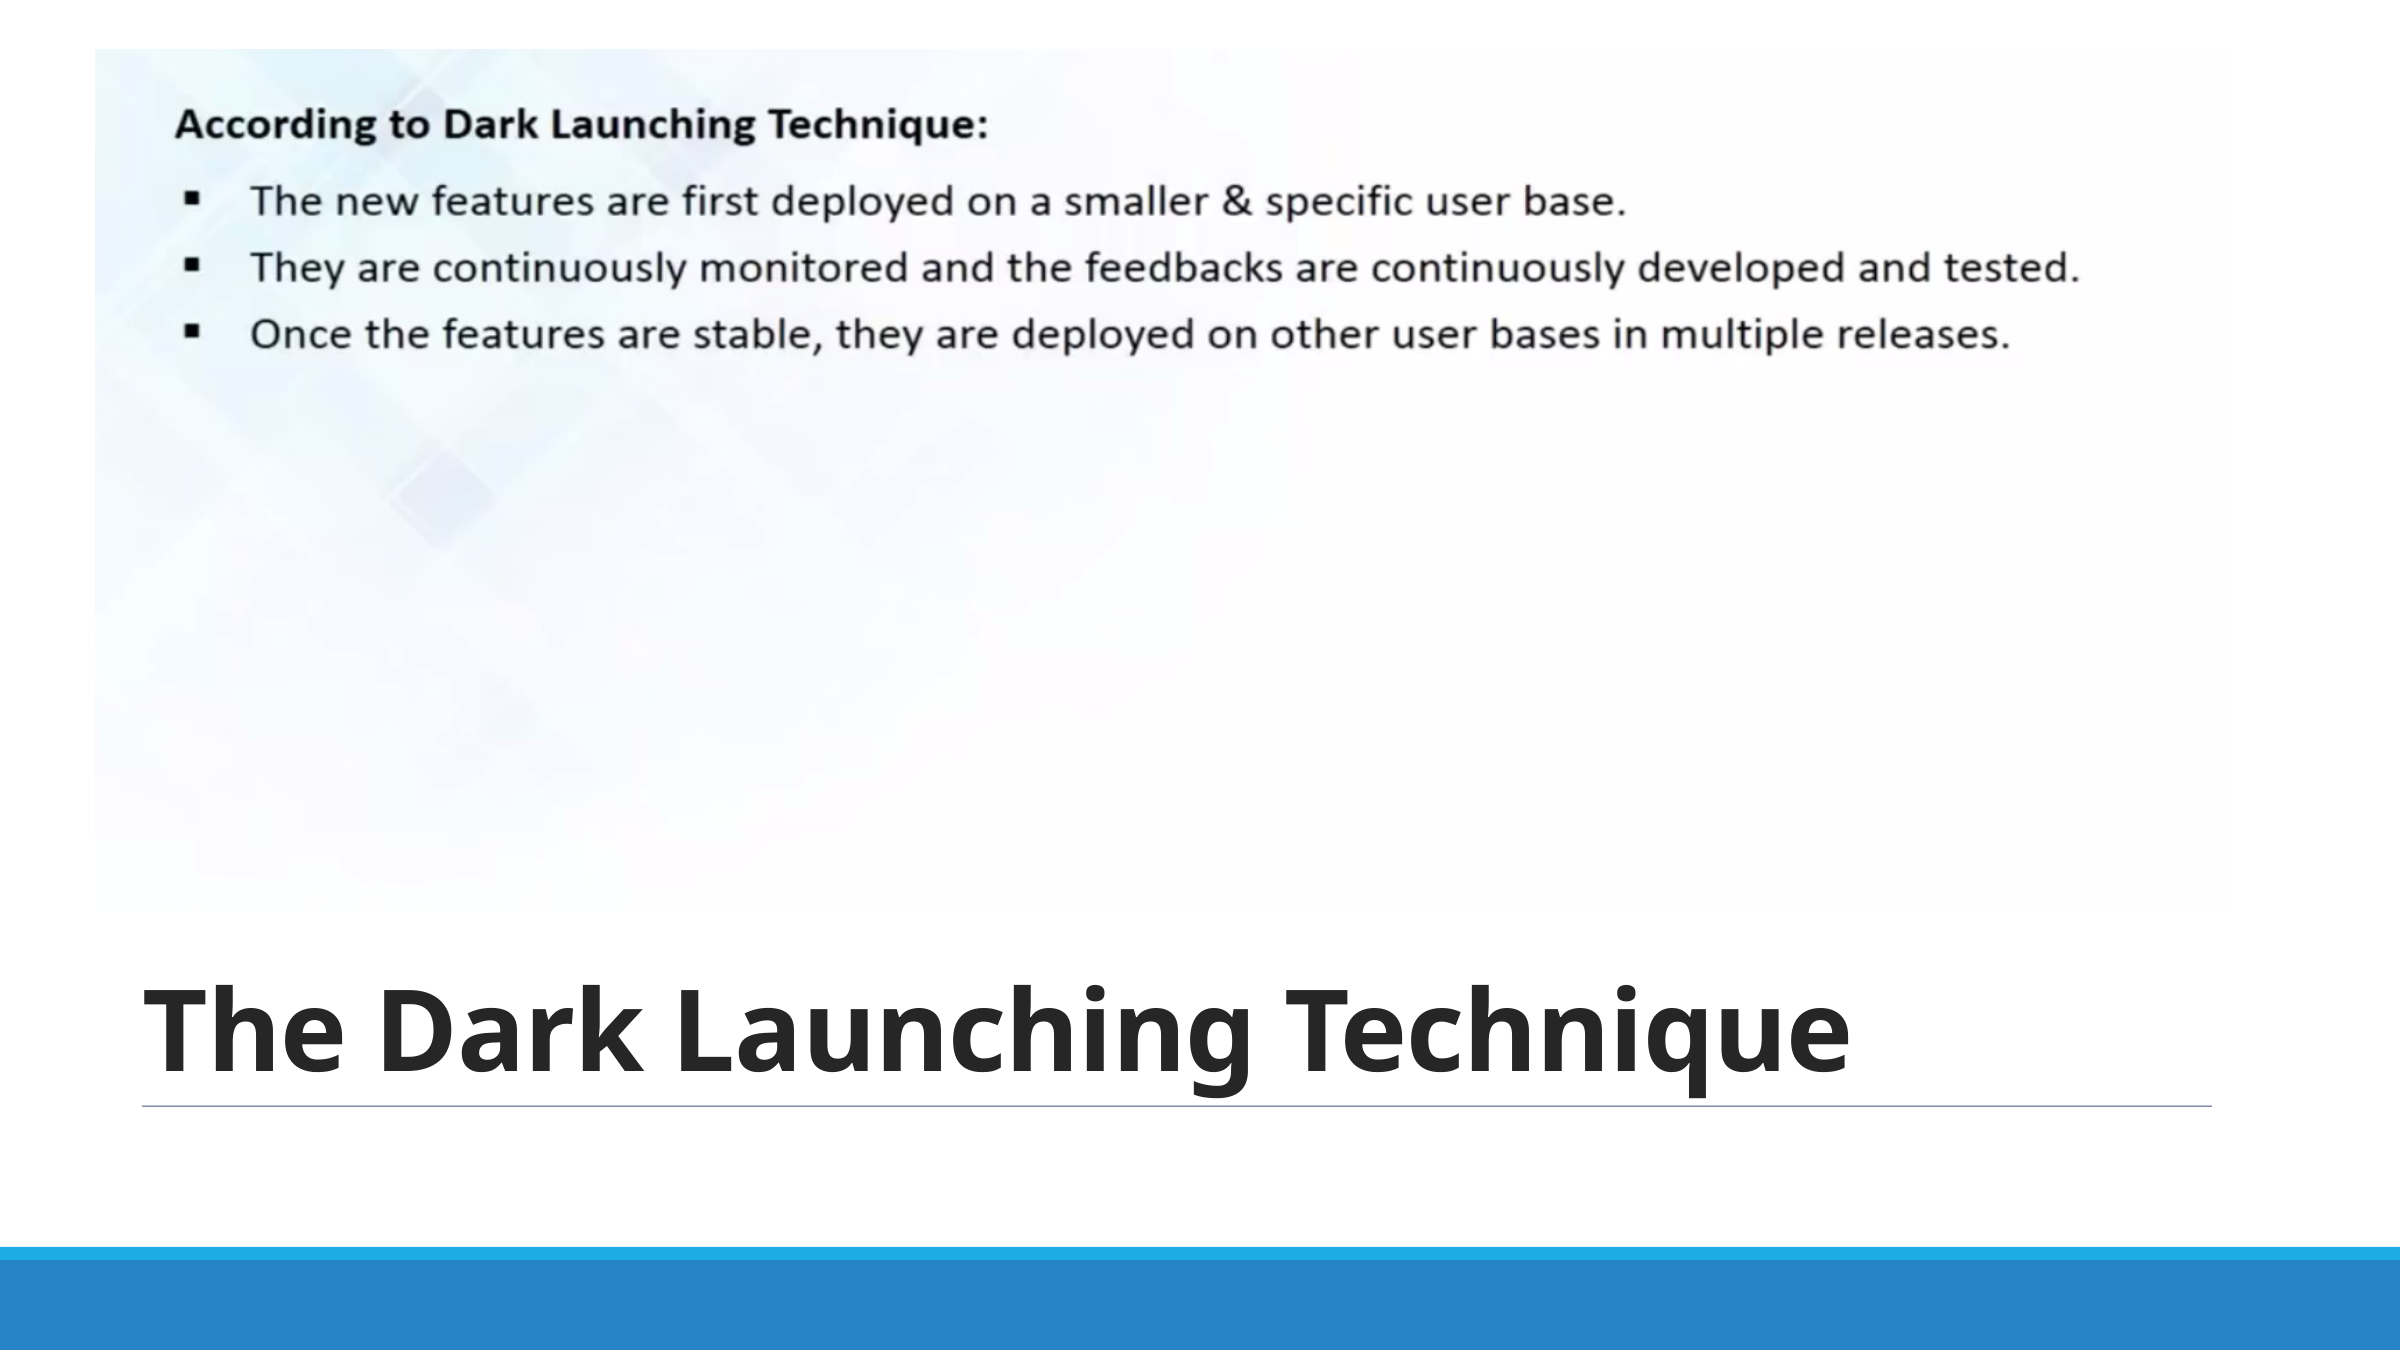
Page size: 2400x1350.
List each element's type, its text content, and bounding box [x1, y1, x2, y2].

text_box [0, 1261, 2400, 1350]
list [95, 49, 2227, 912]
text_box [0, 0, 2400, 1246]
text_box [0, 1246, 2400, 1261]
title The Dark Launching Technique [124, 895, 2273, 1104]
